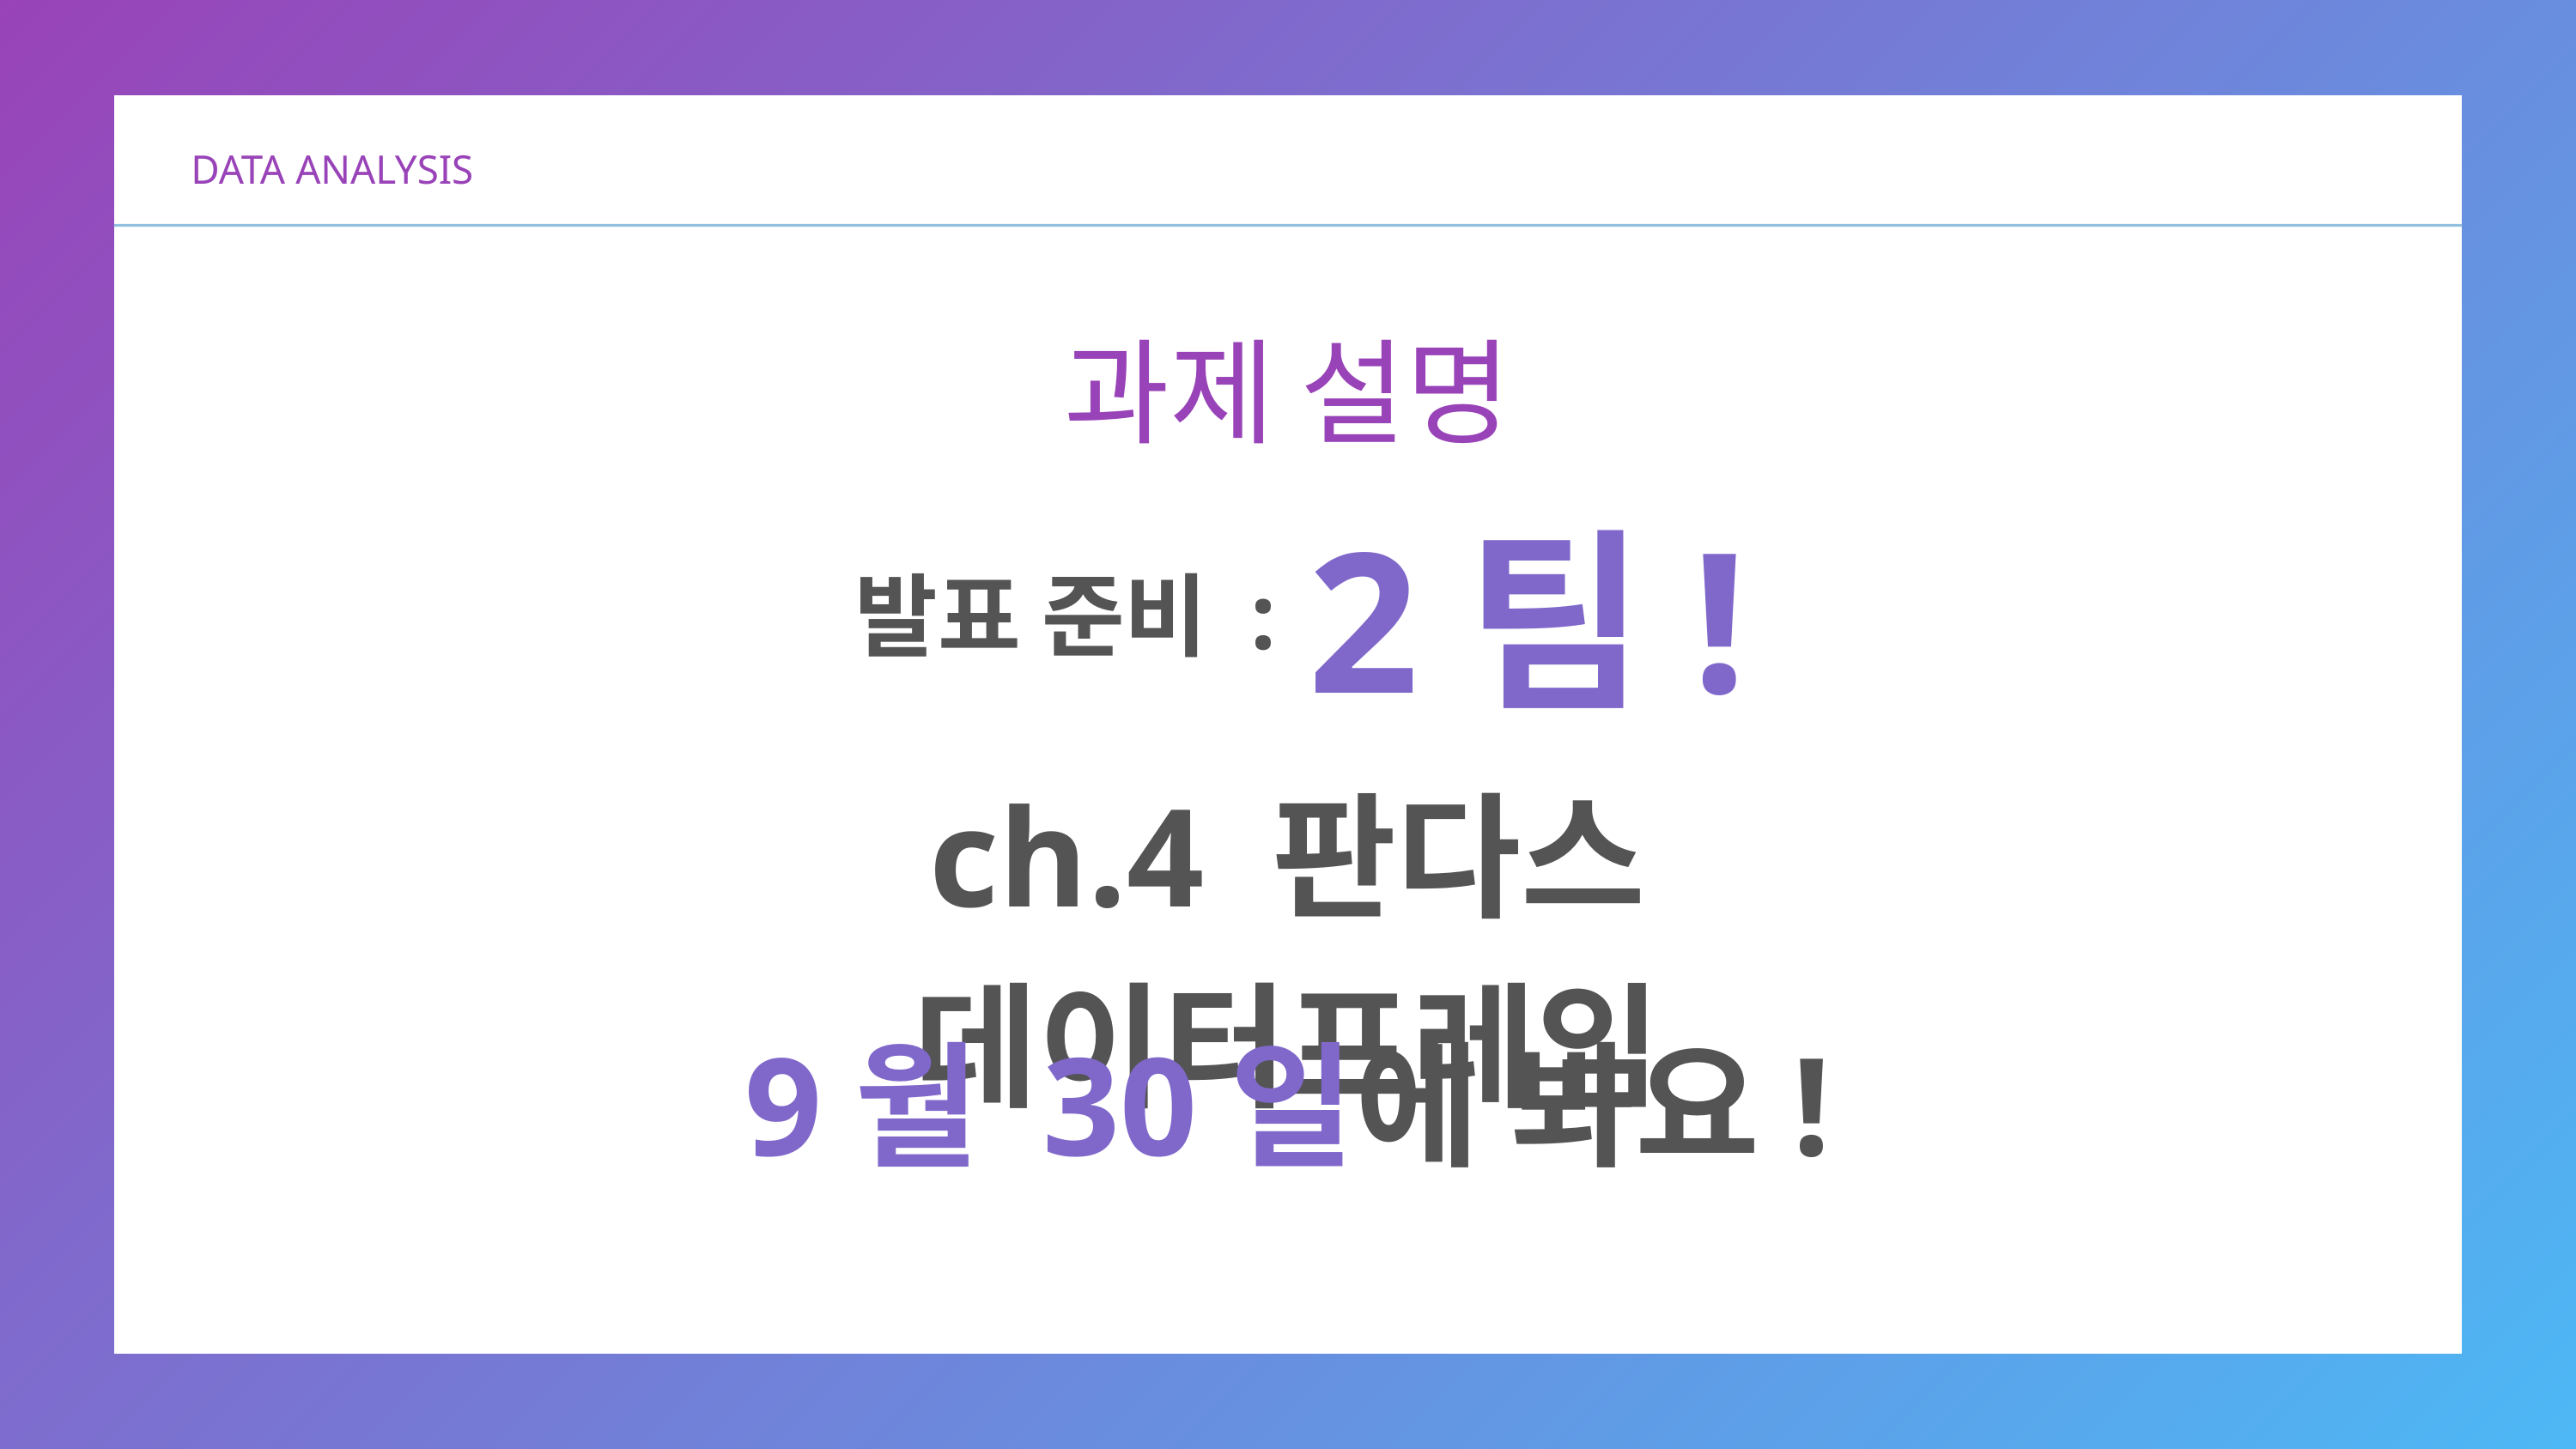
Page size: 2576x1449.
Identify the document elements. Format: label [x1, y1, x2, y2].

text_box [113, 94, 2463, 1354]
